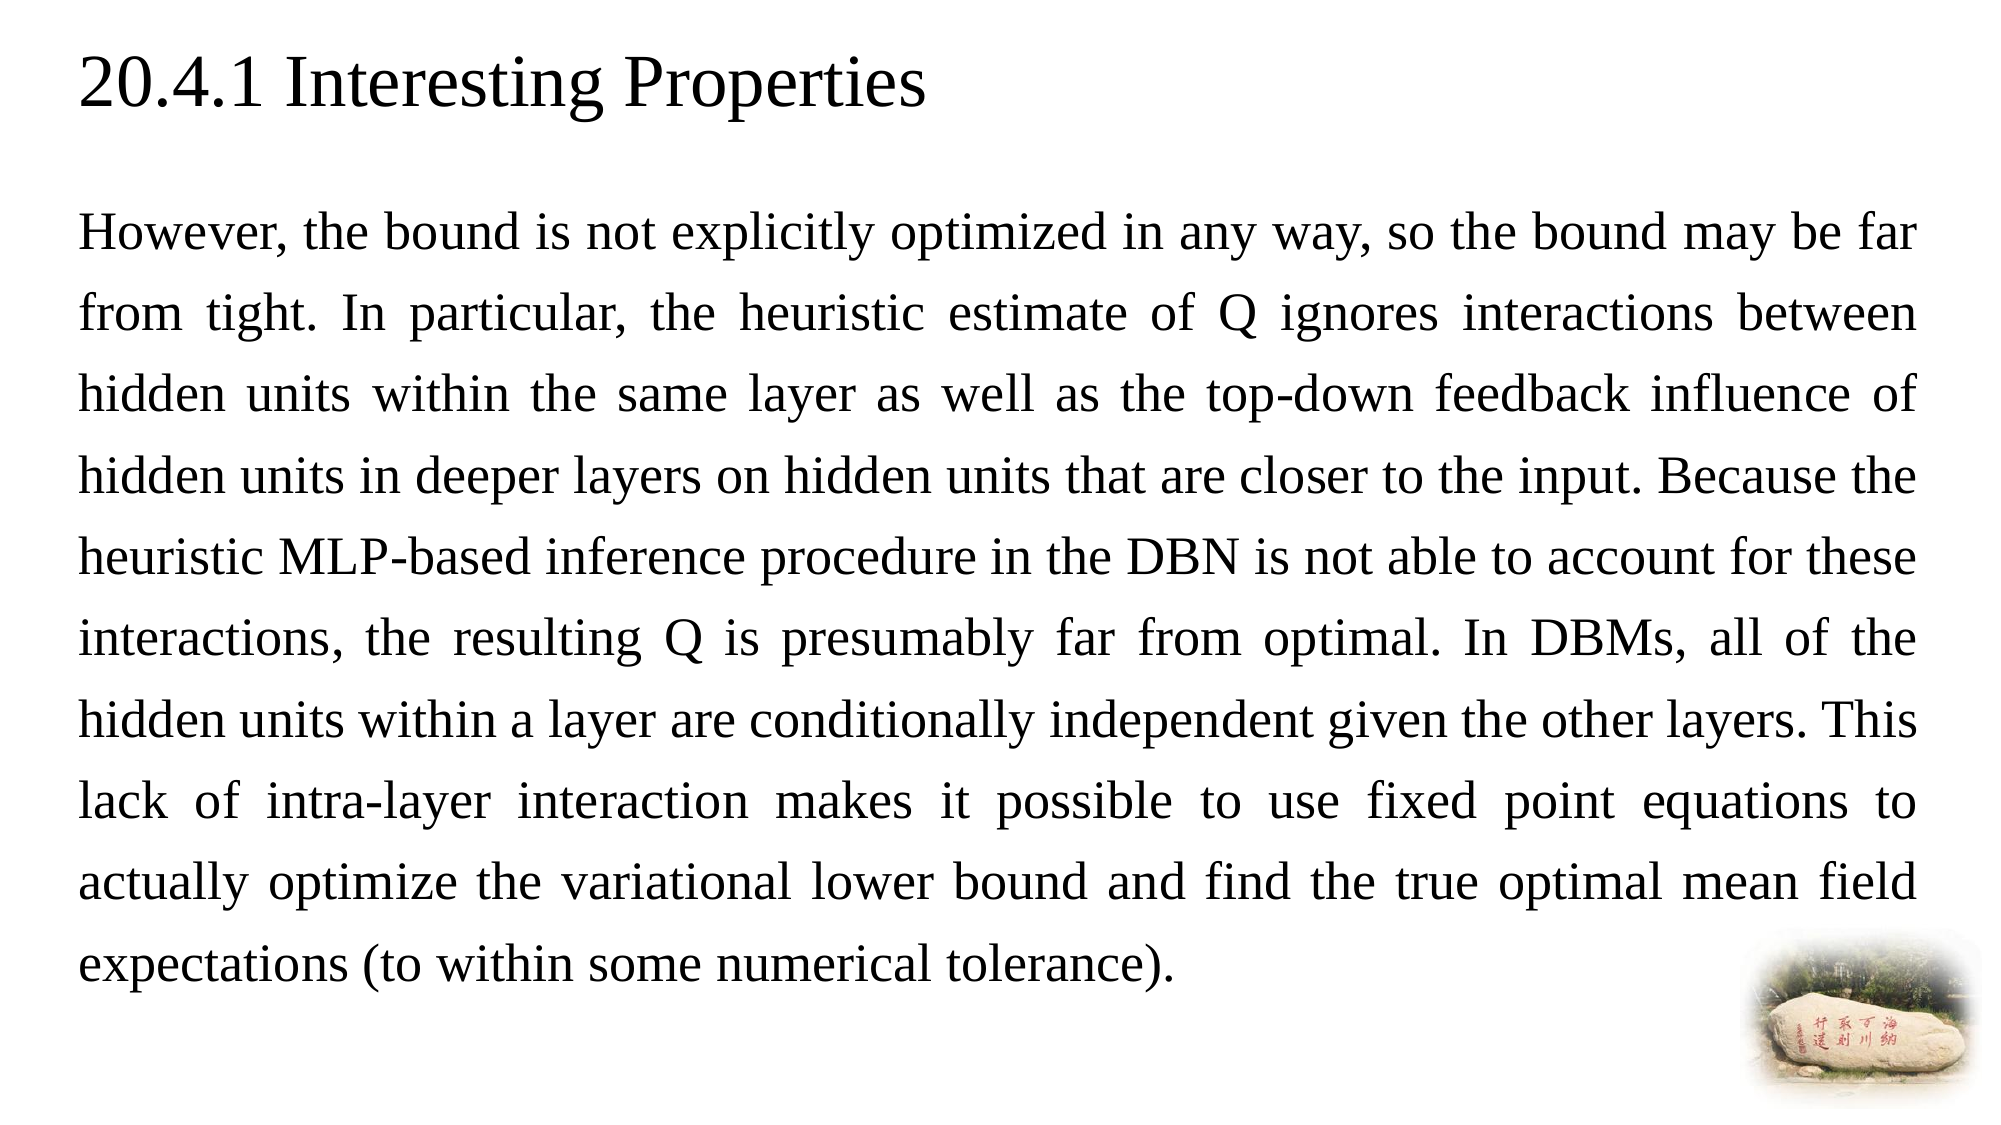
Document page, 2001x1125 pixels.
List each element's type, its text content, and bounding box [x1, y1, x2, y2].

title 20.4.1 Interesting Properties [63, 21, 1936, 142]
list However, the bound is not explicitly optimized in any way, so the bound may be far from tight. In particular, the heuristic estimate of Q ignores interactions between hidden units within the same layer as well as the top-down feedback influence of hidden units in deeper layers on hidden units that are closer to the input. Because the heuristic MLP-based inference procedure in the DBN is not able to account for these interactions, the resulting Q is presumably far from optimal. In DBMs, all of the hidden units within a layer are conditionally independent given the other layers. This lack of intra-layer interaction makes it possible to use fixed point equations to actually optimize the variational lower bound and find the true optimal mean field expectations (to within some numerical tolerance). [63, 171, 1936, 1014]
picture [1740, 924, 1985, 1109]
